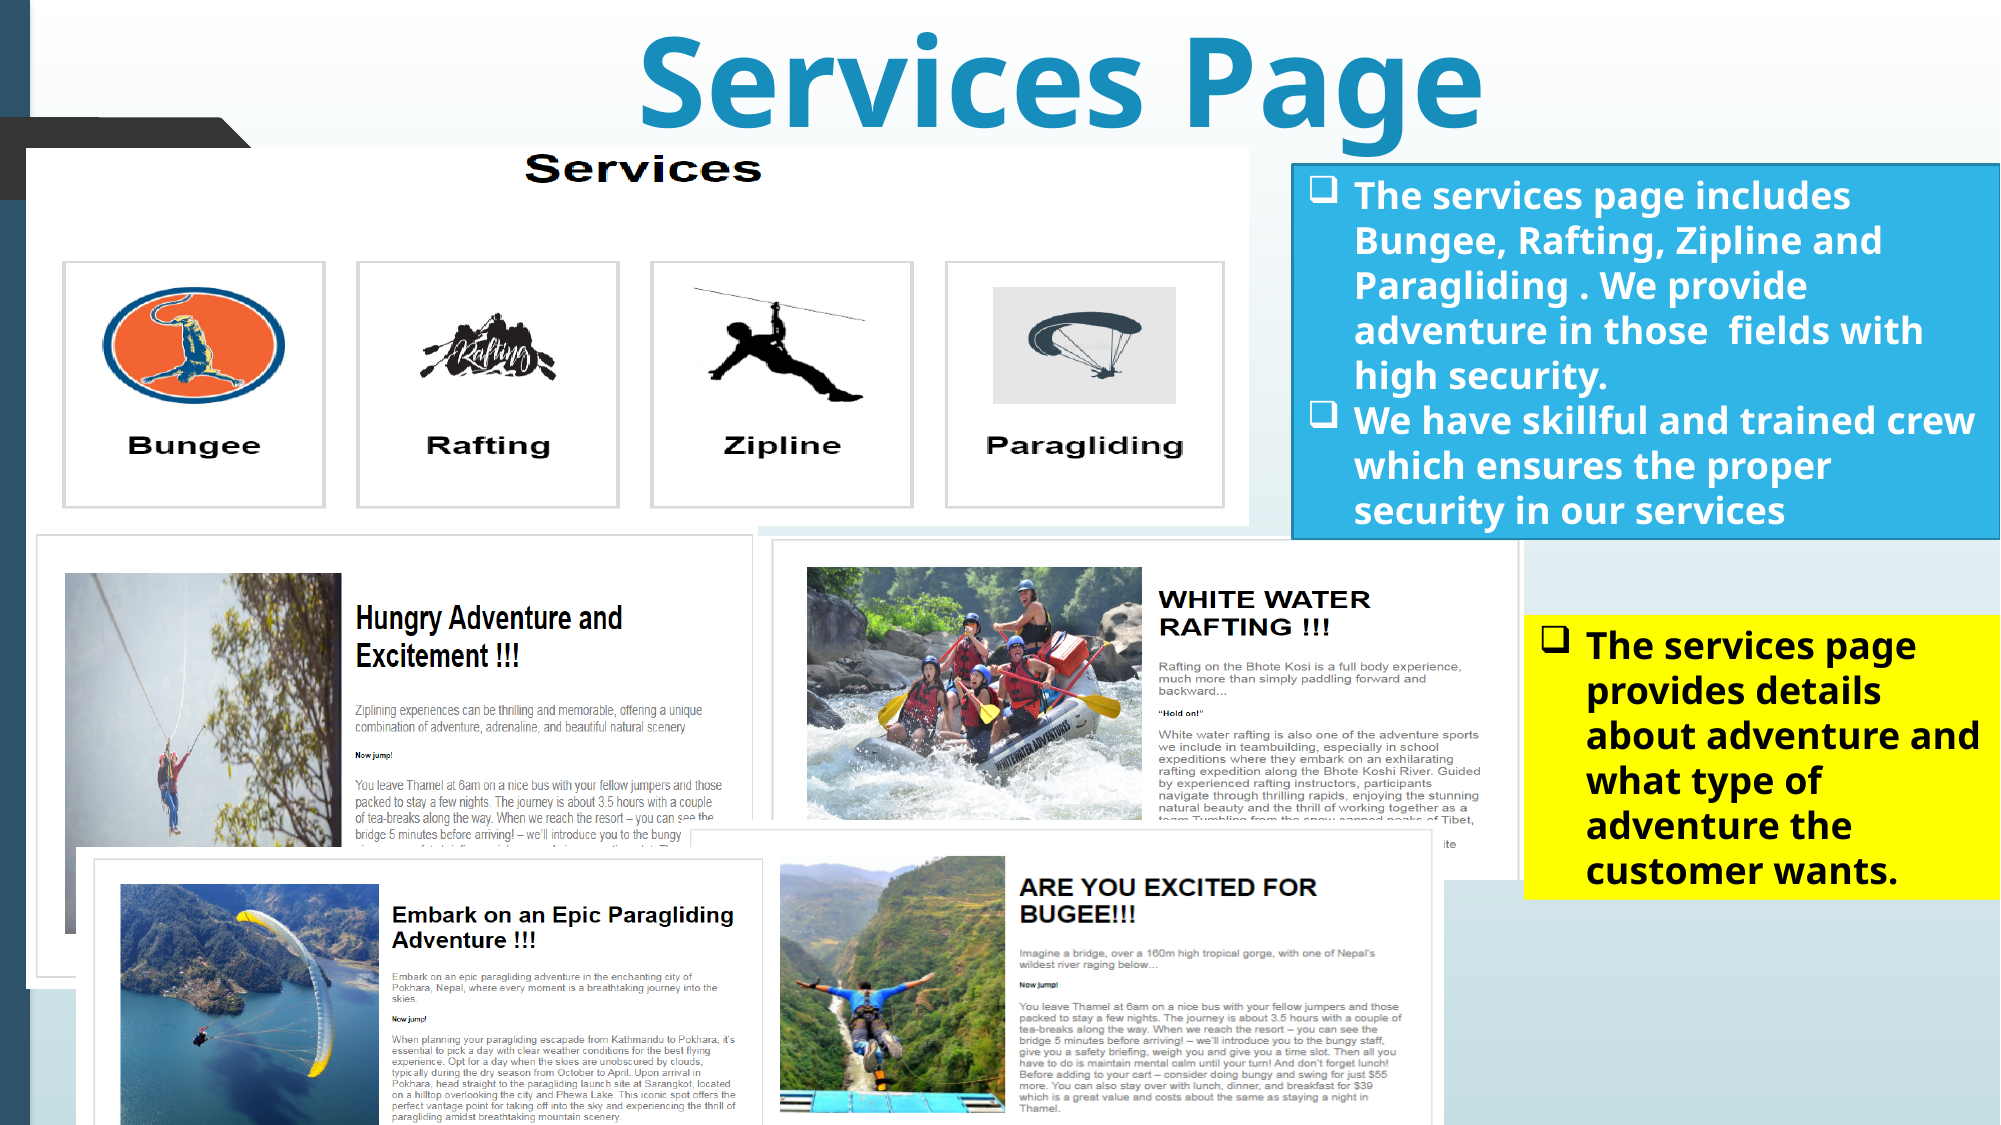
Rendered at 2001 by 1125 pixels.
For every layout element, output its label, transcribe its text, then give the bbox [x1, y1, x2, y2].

text_box The services page provides details about adventure and what type of adventure the customer wants. [1524, 615, 2000, 900]
picture [26, 148, 1525, 1125]
title Services Page [329, 11, 1796, 161]
text_box The services page includes Bungee, Rafting, Zipline and Paragliding . We provide adventure in those fields with high security. We have skillful and trained crew which ensures the proper security in our services [1291, 163, 2000, 540]
